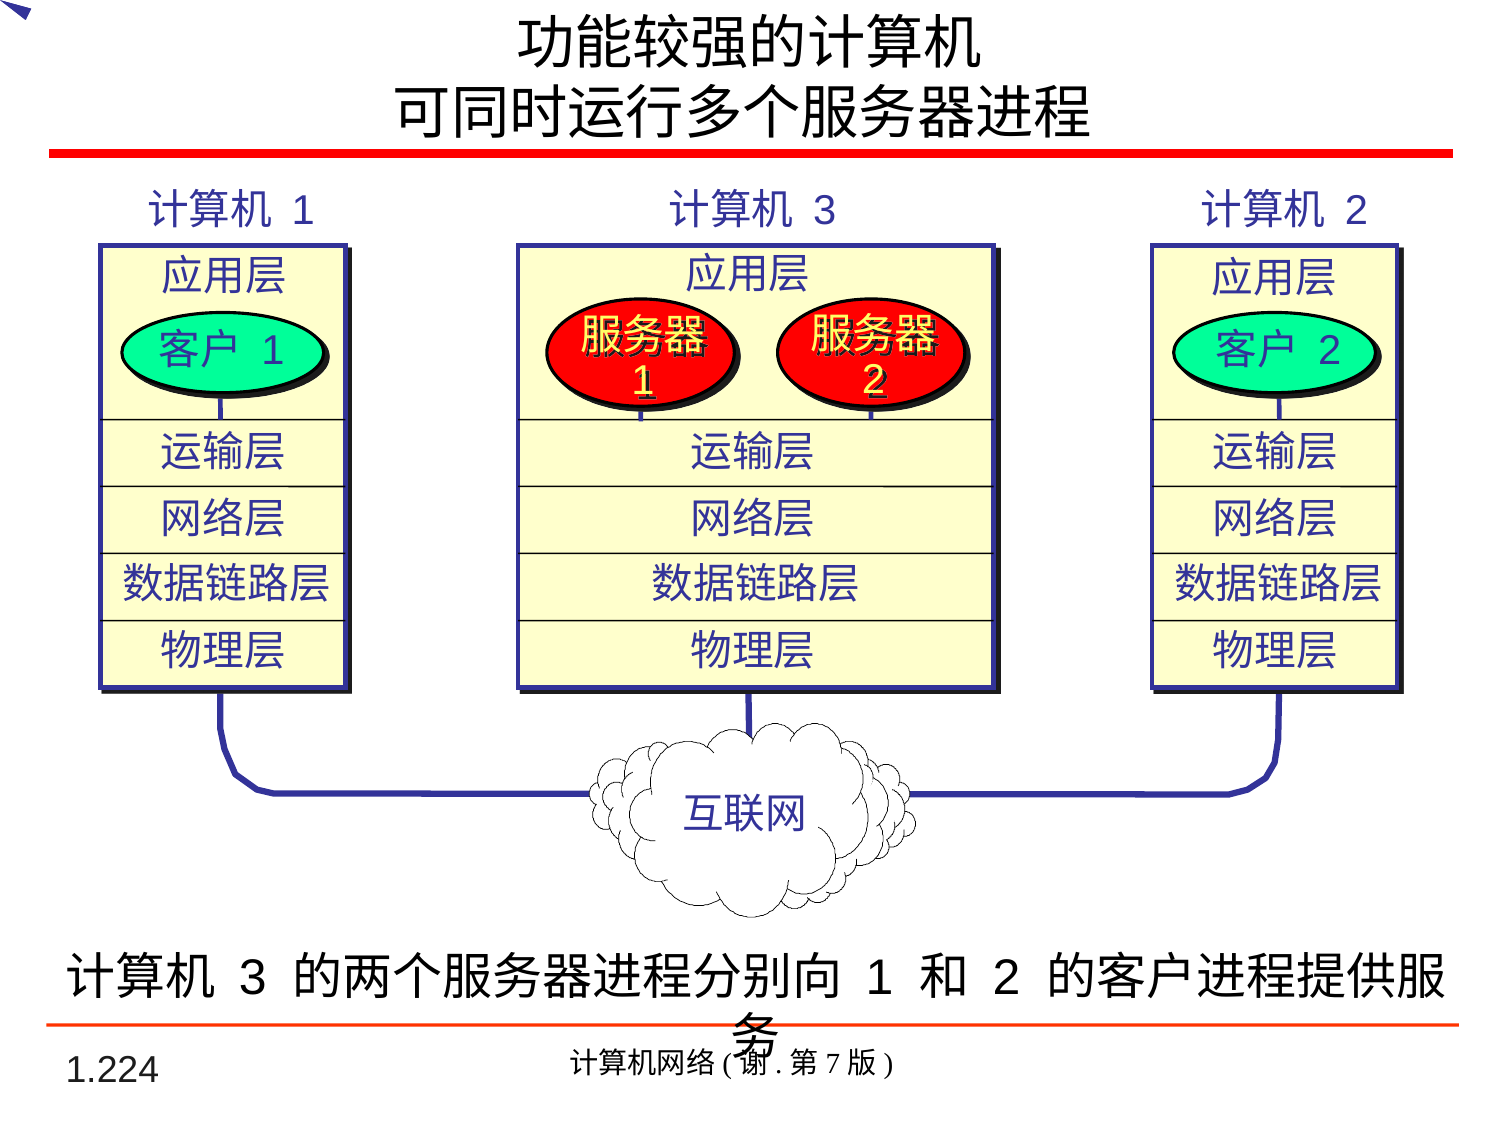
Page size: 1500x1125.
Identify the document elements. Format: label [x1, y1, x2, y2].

text_box [46, 937, 1465, 1073]
text_box [99, 175, 1399, 925]
title [58, 7, 1440, 144]
